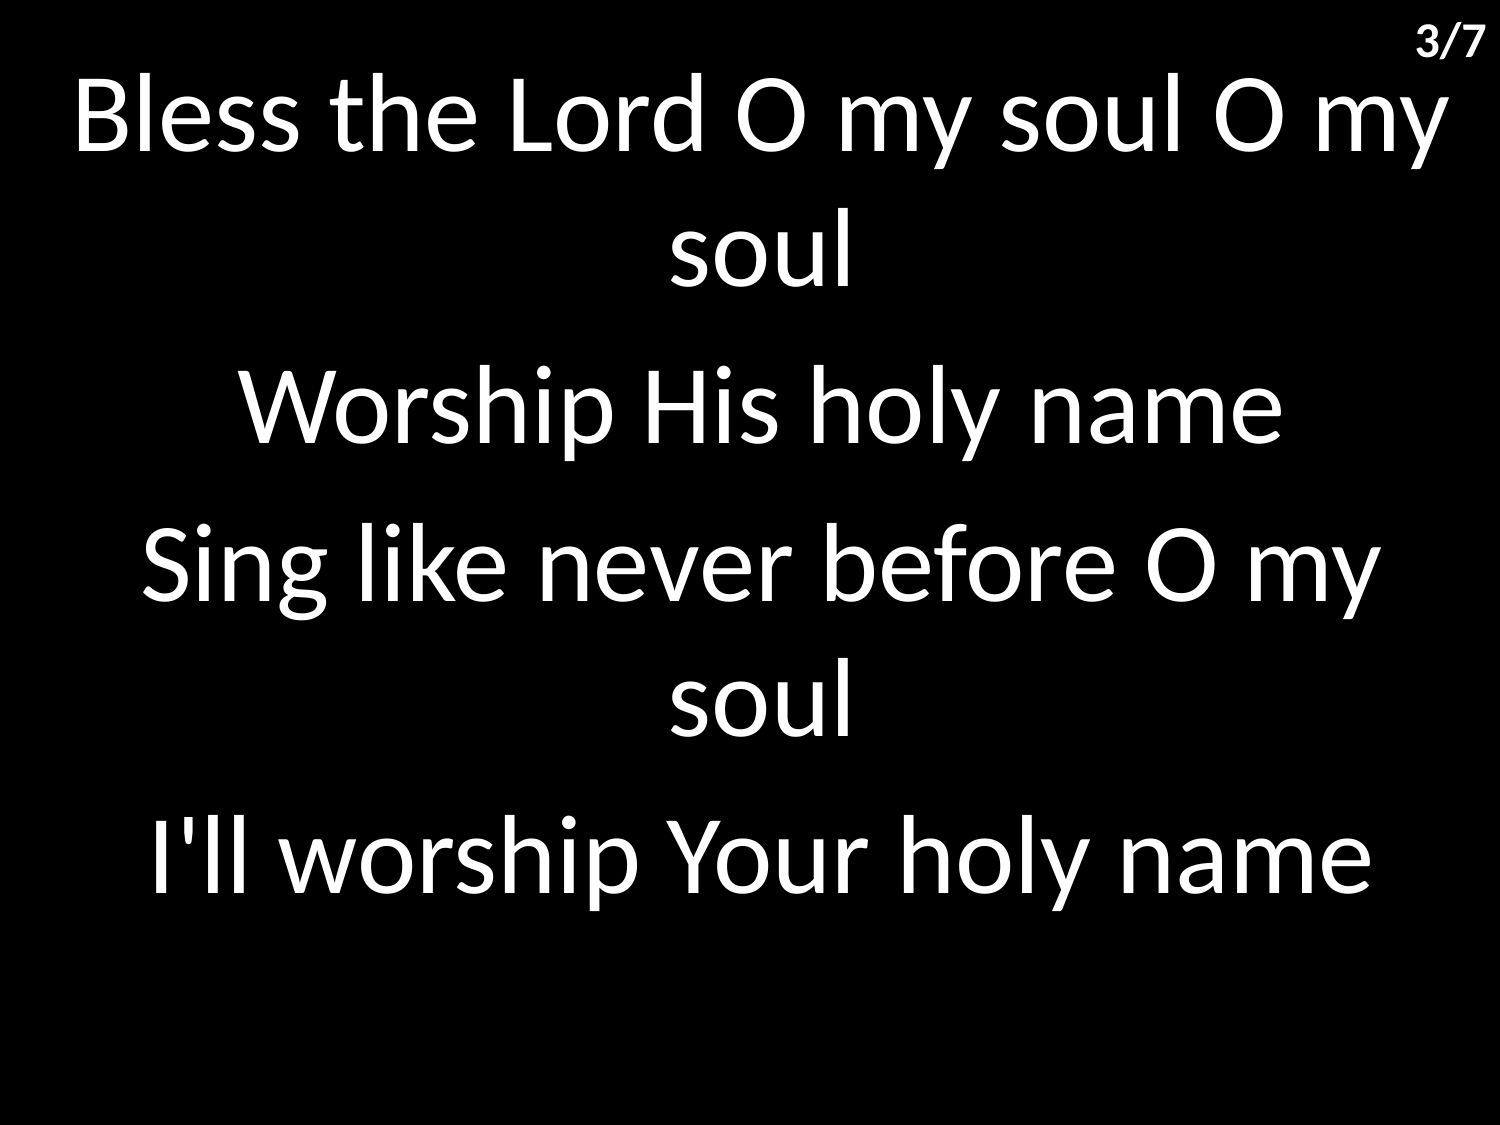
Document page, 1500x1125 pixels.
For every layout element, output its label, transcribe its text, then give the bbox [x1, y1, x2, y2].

subtitle Bless the Lord O my soul O my soul Worship His holy name Sing like never before O my soul I'll worship Your holy name [53, 30, 1471, 1094]
text_box 3/7 [1399, 0, 1500, 75]
